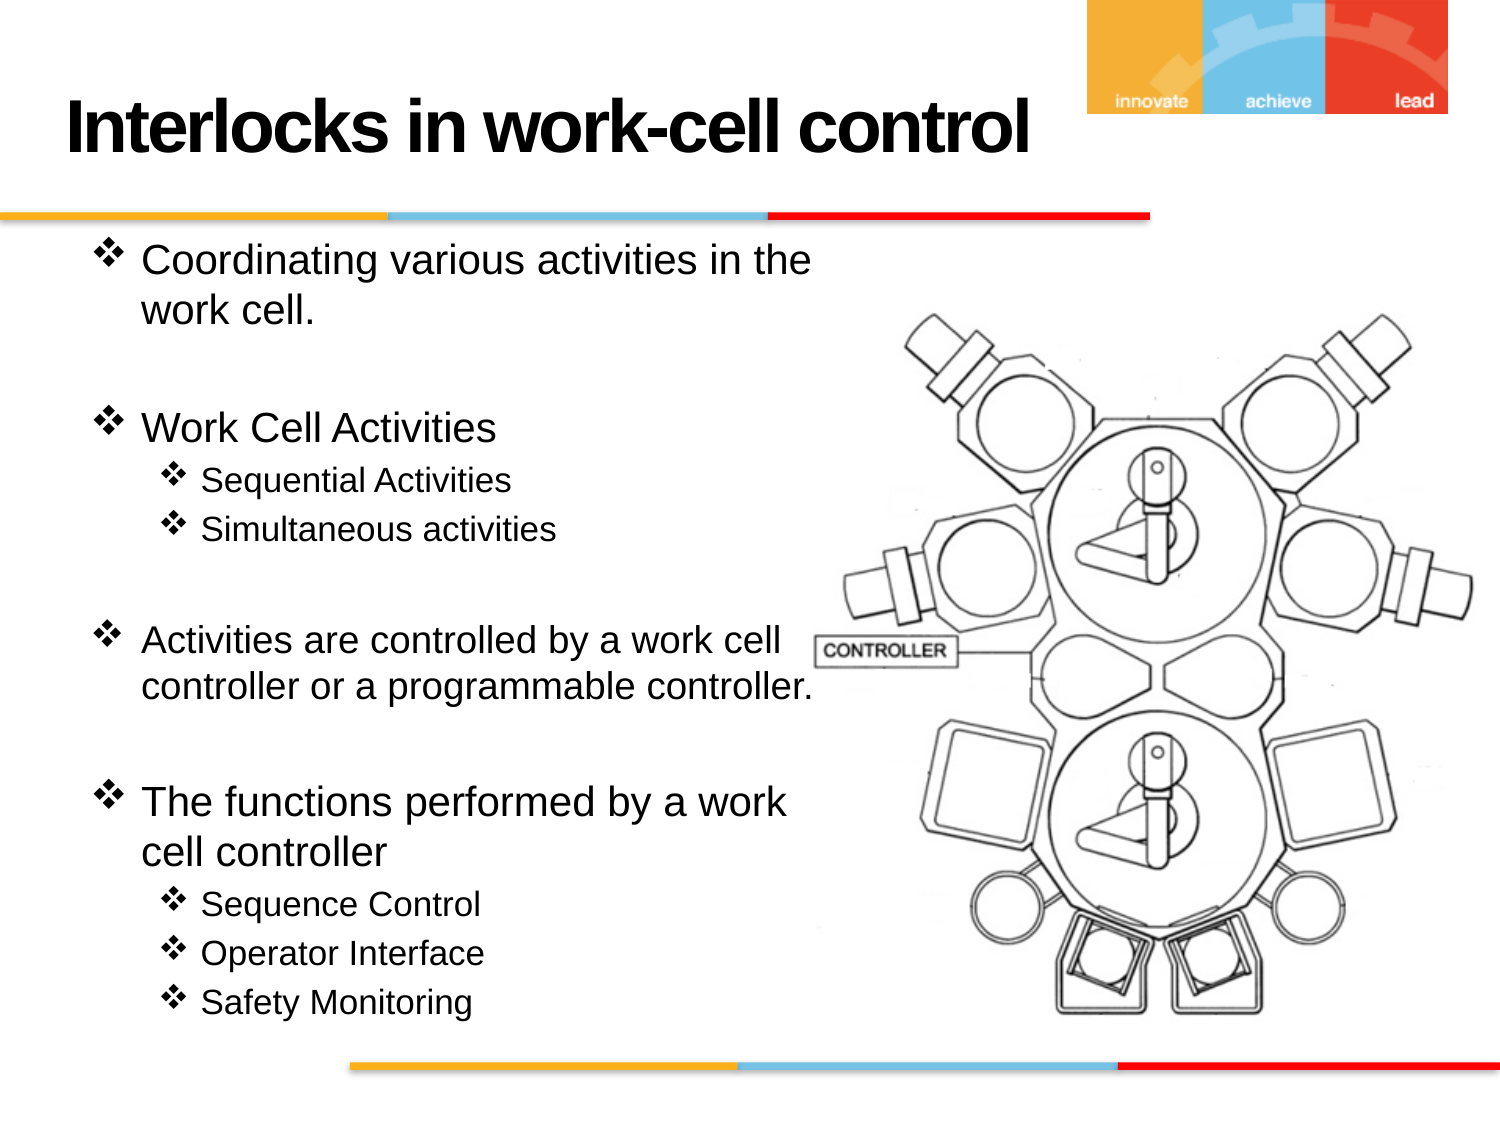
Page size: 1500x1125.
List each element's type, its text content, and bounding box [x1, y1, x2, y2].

list Coordinating various activities in the work cell. Work Cell Activities Sequential Activities Simultaneous activities Activities are controlled by a work cell controller or a programmable controller. The functions performed by a work cell controller Sequence Control Operator Interface Safety Monitoring [75, 224, 850, 1038]
title Interlocks in work-cell control [50, 45, 1448, 200]
picture [812, 287, 1479, 1023]
picture [1087, 0, 1448, 45]
